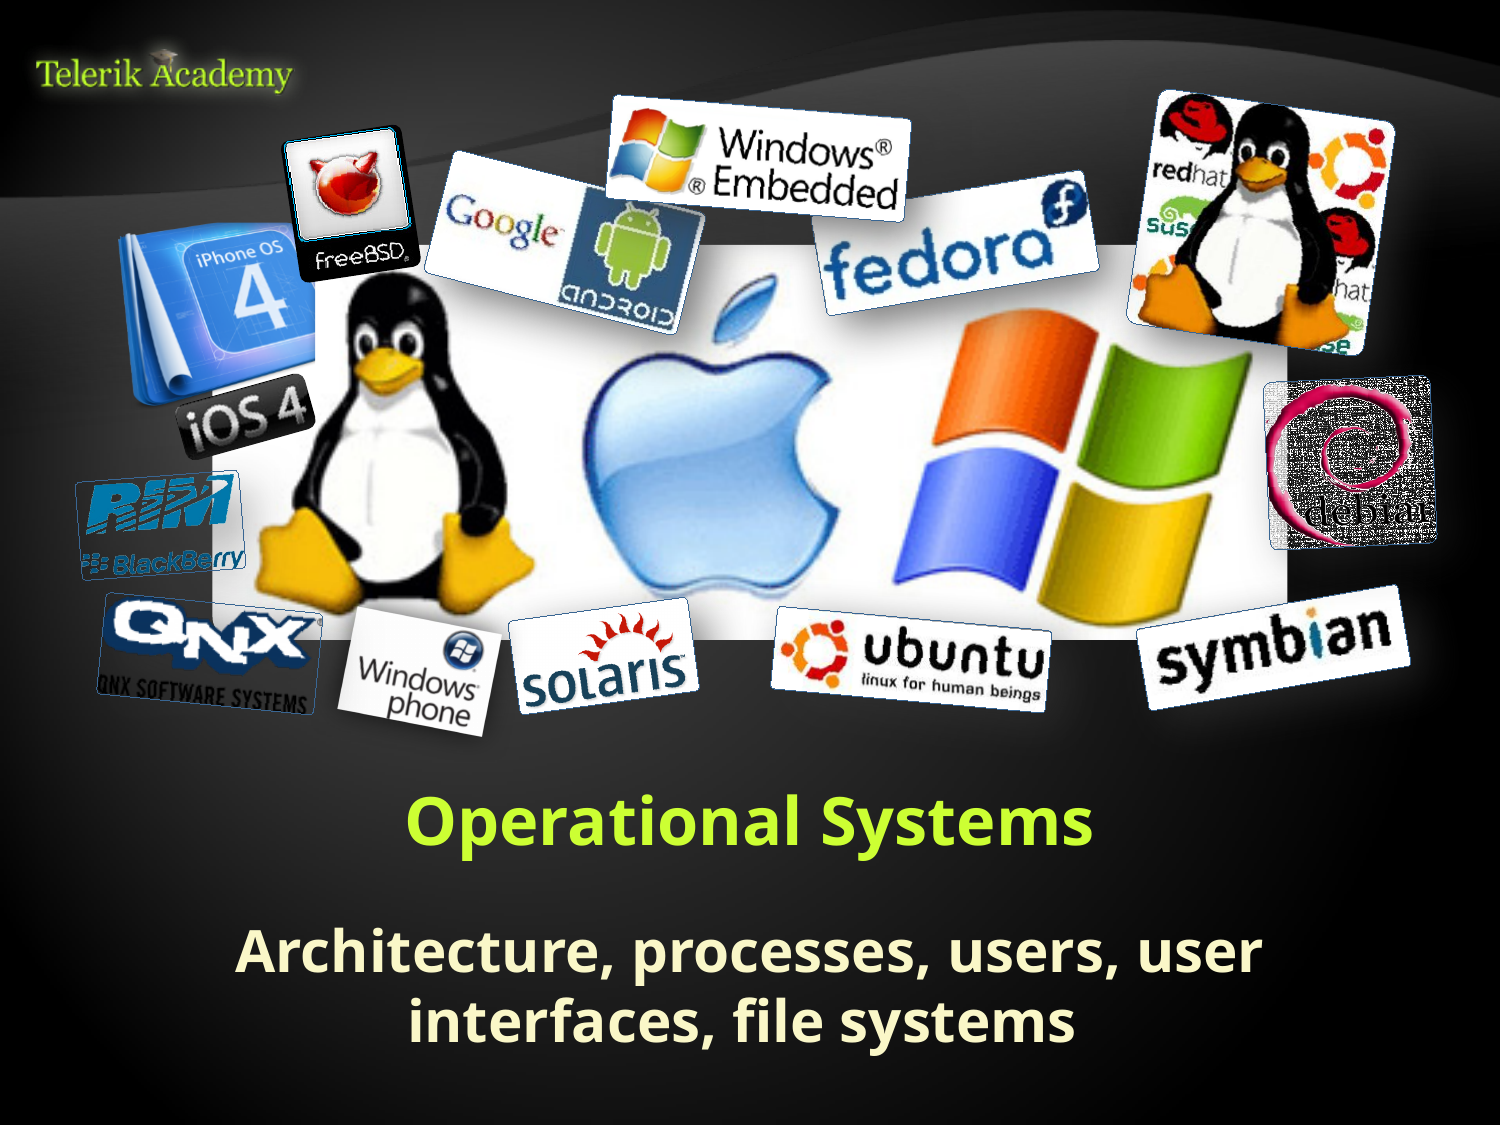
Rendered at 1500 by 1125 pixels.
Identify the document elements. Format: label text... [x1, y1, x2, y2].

title Operational Systems [99, 762, 1400, 875]
picture [0, 0, 1500, 1125]
subtitle Architecture, processes, users, user interfaces, file systems [137, 906, 1363, 1063]
